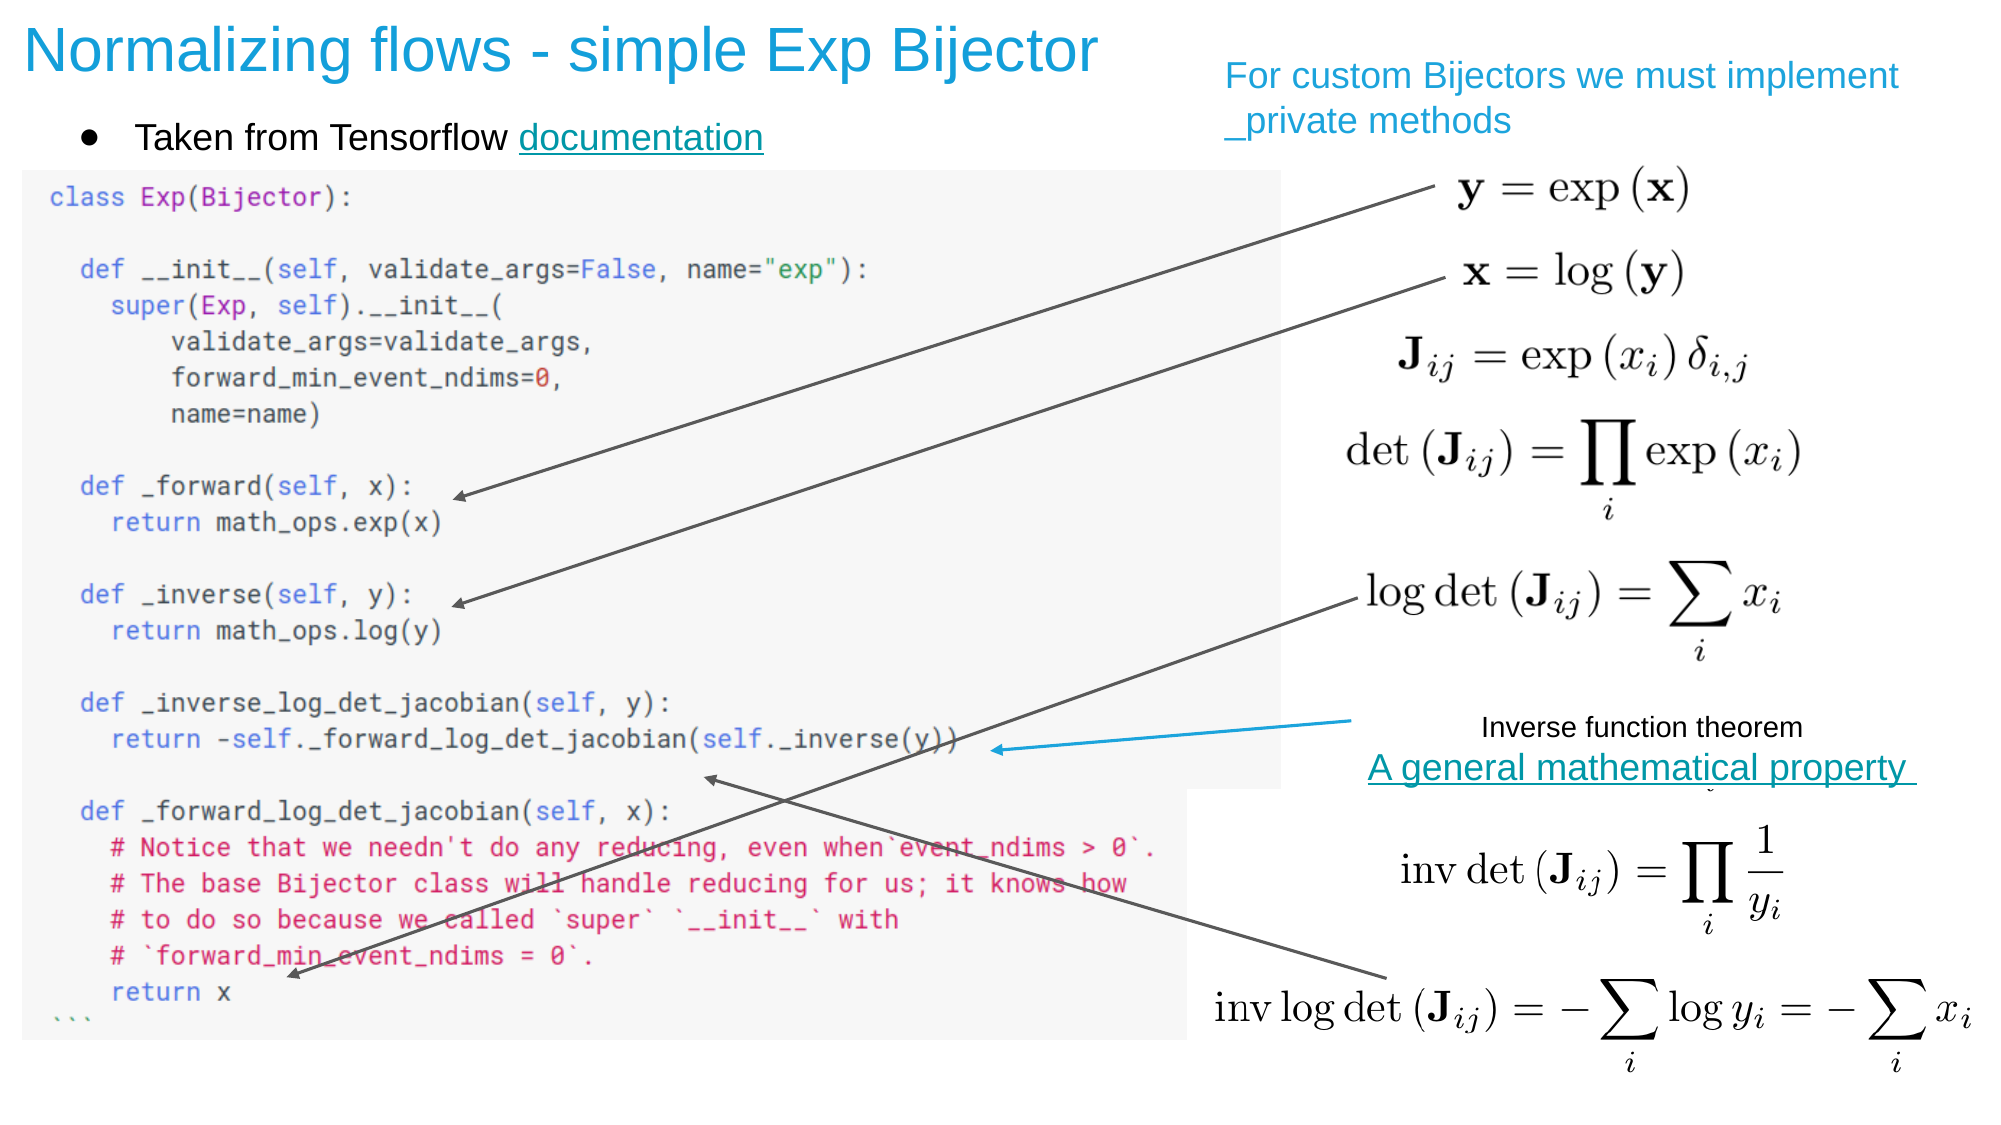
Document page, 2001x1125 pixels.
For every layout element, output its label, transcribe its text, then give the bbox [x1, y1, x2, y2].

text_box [703, 776, 1387, 979]
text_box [452, 185, 1436, 275]
text_box Taken from Tensorflow documentation [44, 98, 970, 168]
picture [21, 169, 2000, 1095]
title Normalizing flows - simple Exp Bijector [8, 1, 1814, 91]
text_box Inverse function theorem A general mathematical property [1363, 663, 1950, 787]
text_box For custom Bijectors we must implement _private methods [1209, 36, 1935, 122]
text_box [286, 597, 1359, 978]
picture [1319, 154, 1841, 683]
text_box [451, 277, 1446, 608]
